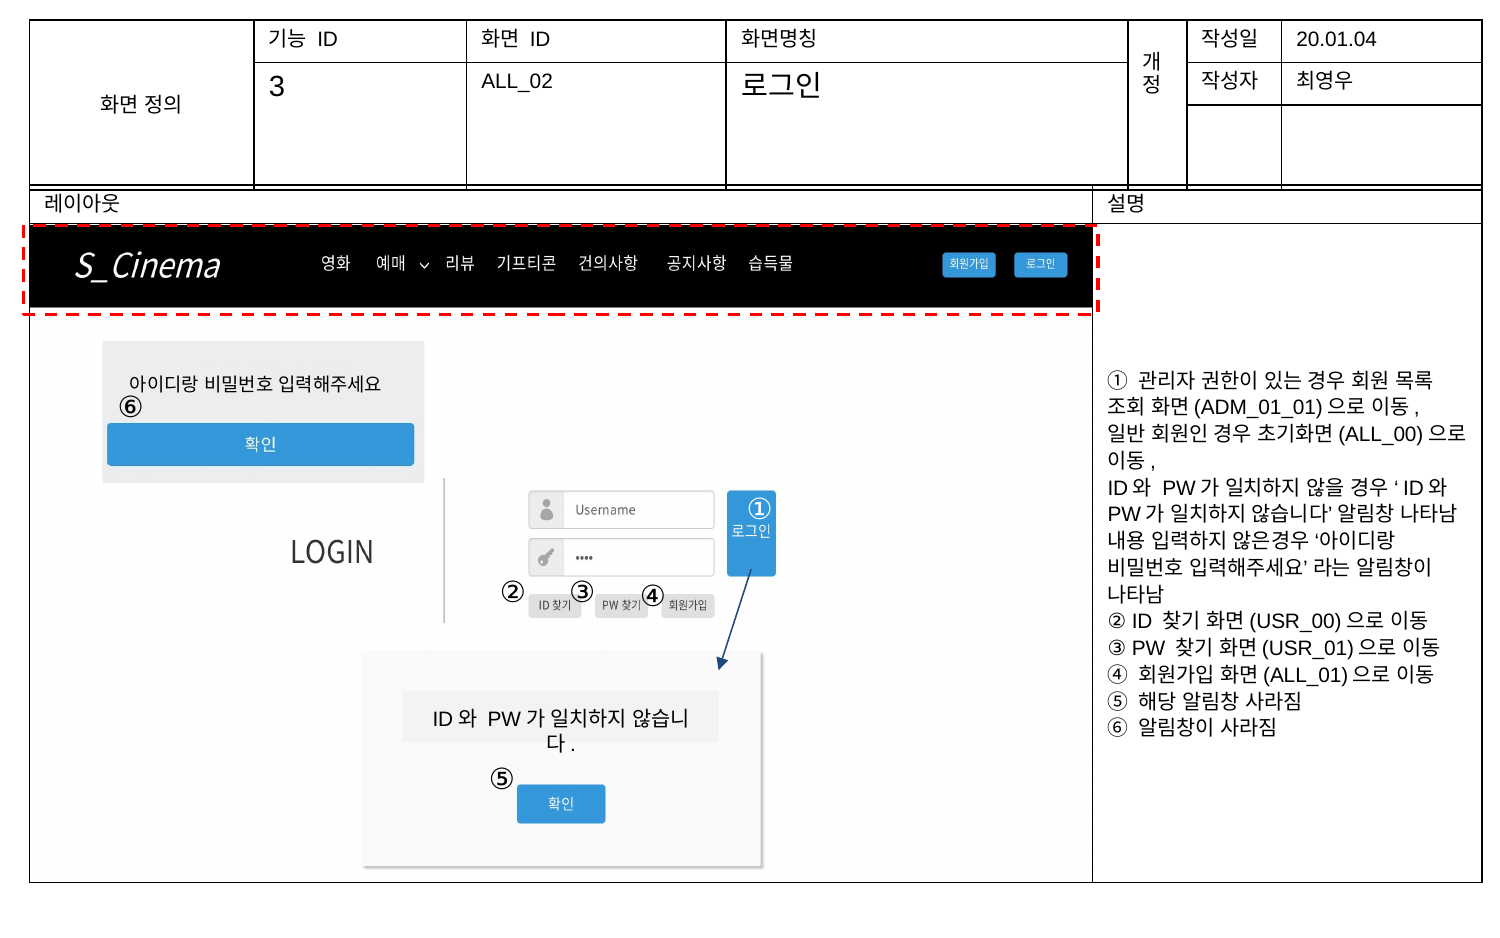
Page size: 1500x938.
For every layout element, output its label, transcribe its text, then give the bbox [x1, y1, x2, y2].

table_cell ALL_02 [467, 63, 725, 184]
table_header 작성일 [1188, 21, 1281, 62]
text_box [718, 568, 752, 671]
table_header 화면명칭 [727, 21, 1127, 62]
table_header 20.01.04 [1282, 21, 1481, 62]
table_cell ① 관리자 권한이 있는 경우 회원 목록 조회 화면(ADM_01_01)으로 이동, 일반 회원인 경우 초기화면(ALL_00)으로 이동, ID와 PW가 일치하지 않을 경우 ‘ID와 PW가 일치하지 않습니다’ 알림창 나타남 내용 입력하지 않은경우 ‘아이디랑 비밀번호 입력해주세요’ 라는 알림창이 나타남 ② ID 찾기 화면(USR_00)으로 이동 ③ PW 찾기 화면(USR_01)으로 이동 ④ 회원가입 화면(ALL_01)으로 이동 ⑤ 해당 알림창 사라짐 ⑥ 알림창이 사라짐 [1093, 224, 1481, 882]
table_header 화면 정의 [30, 21, 253, 184]
table_cell [1282, 106, 1481, 184]
table_header 기능 ID [255, 21, 466, 62]
table_cell 최영우 [1282, 63, 1481, 104]
table_header 레이아웃 [30, 186, 1092, 223]
picture [29, 224, 1093, 885]
table_cell 로그인 [727, 63, 1127, 184]
table_header 화면 ID [467, 21, 725, 62]
table_header 설명 [1093, 186, 1481, 223]
table_header 개정 [1129, 21, 1186, 184]
table_cell 작성자 [1188, 63, 1281, 104]
table_cell [1188, 106, 1281, 184]
table_cell 3 [255, 63, 466, 184]
text_box [1094, 225, 1099, 315]
